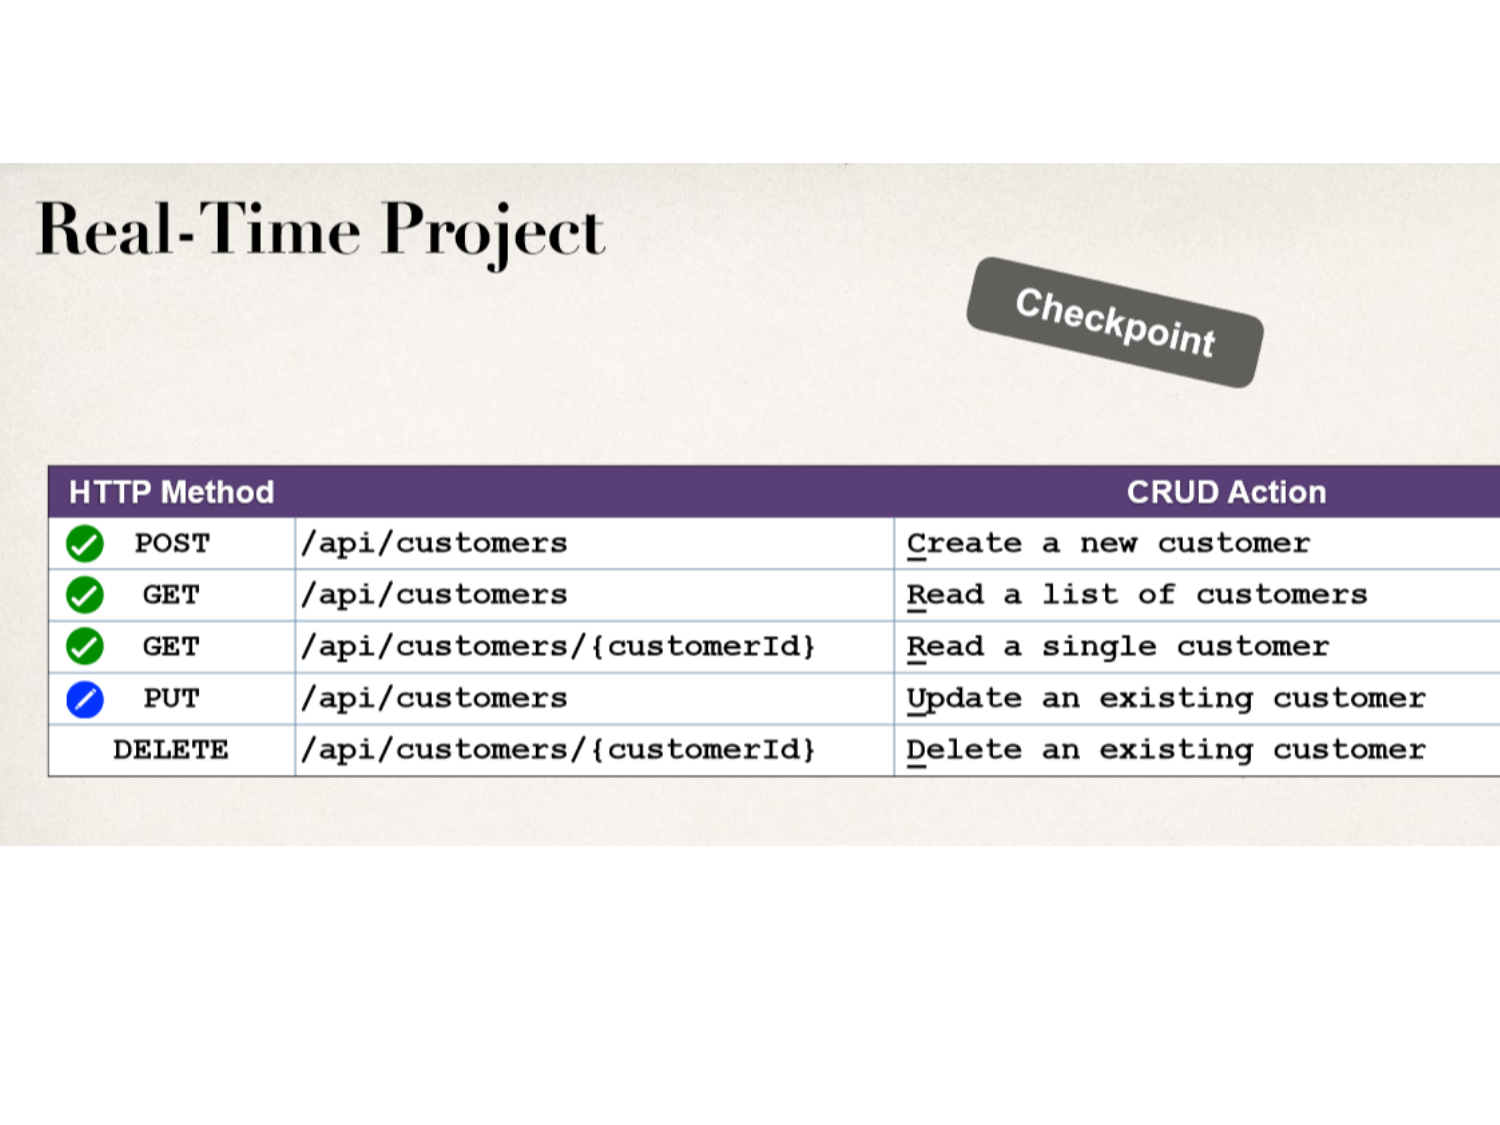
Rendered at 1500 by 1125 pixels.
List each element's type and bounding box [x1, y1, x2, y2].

picture [0, 163, 1500, 847]
